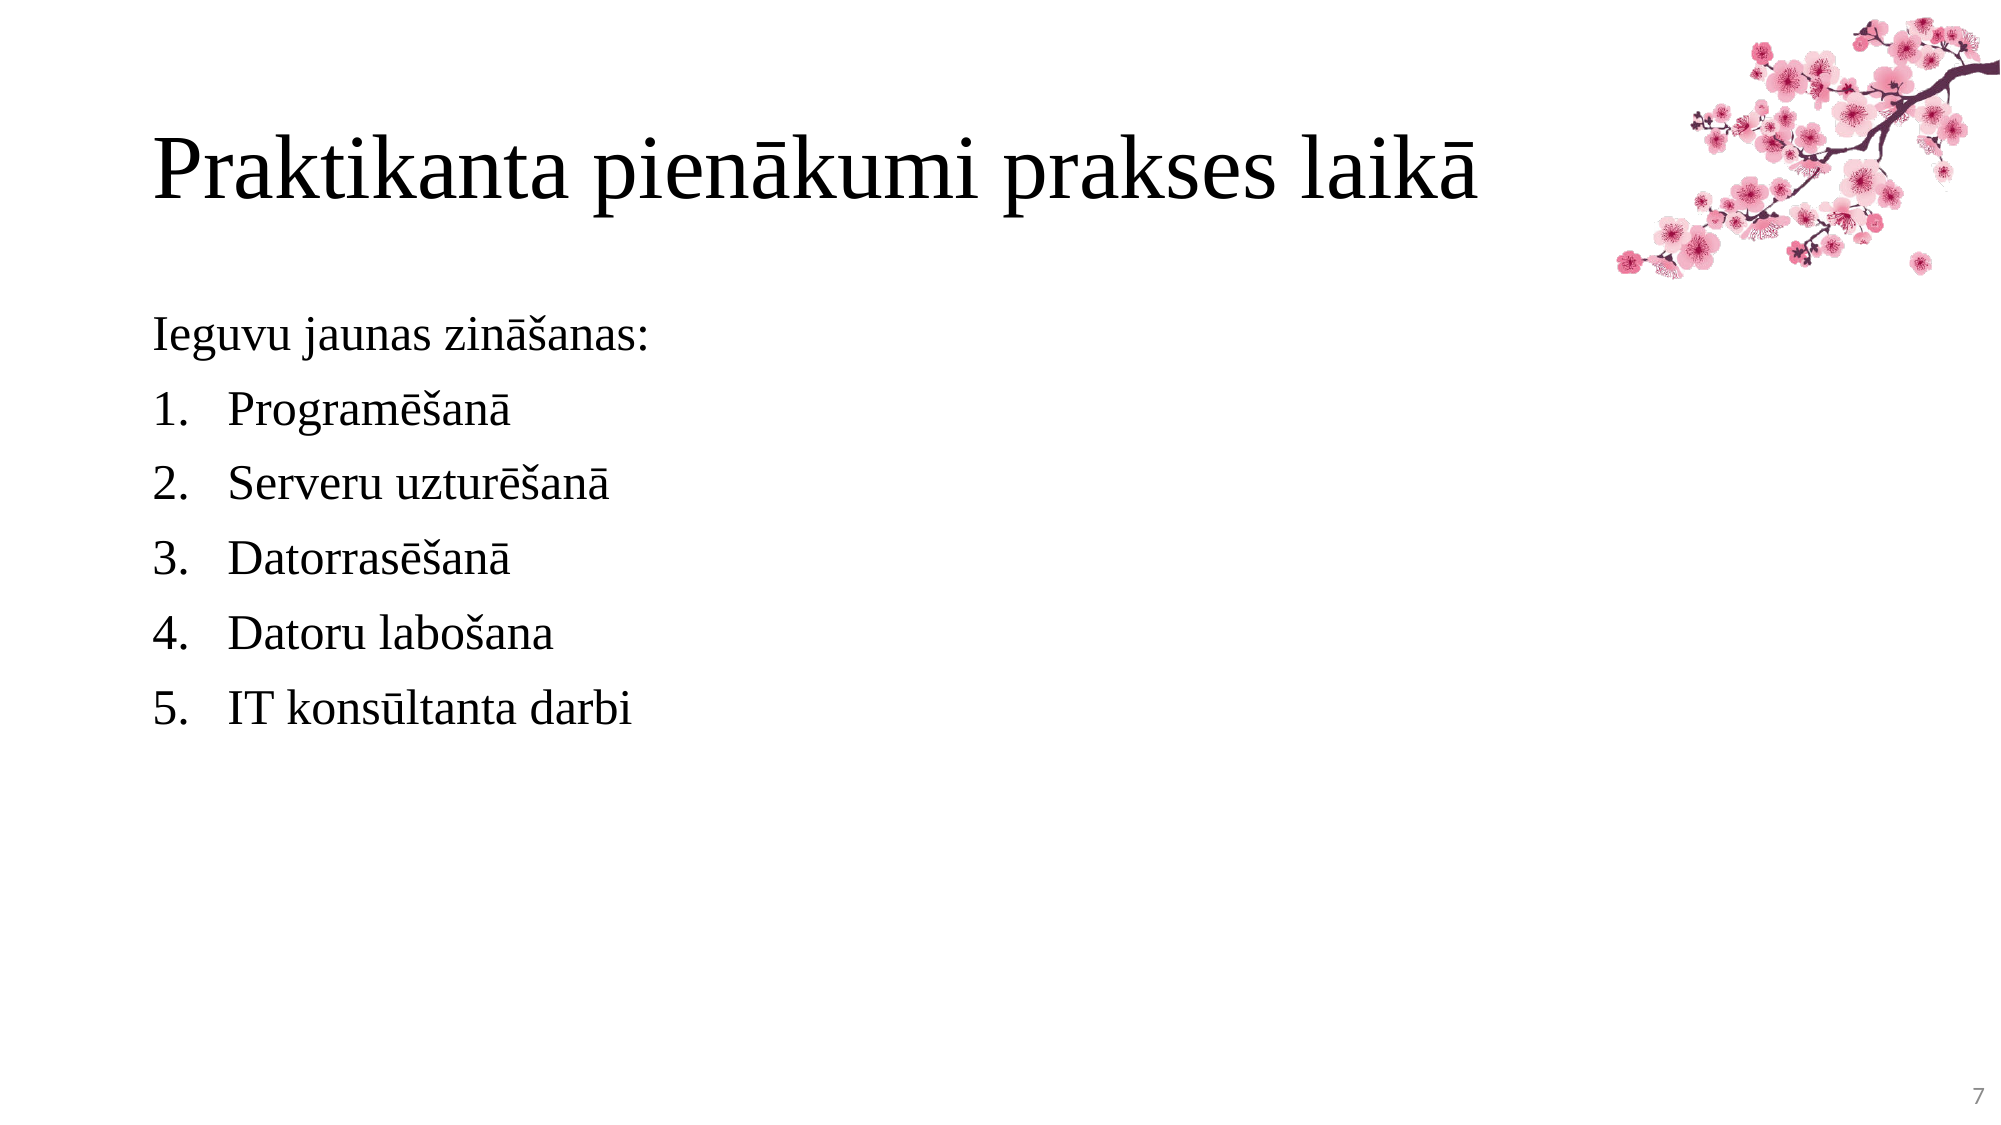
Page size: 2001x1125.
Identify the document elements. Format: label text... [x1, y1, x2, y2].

list Ieguvu jaunas zināšanas: Programēšanā Serveru uzturēšanā Datorrasēšanā Datoru labošana IT konsūltanta darbi [137, 299, 1863, 1006]
picture [1595, 0, 2000, 402]
title Praktikanta pienākumi prakses laikā [137, 59, 1863, 278]
slide_number 7 [1550, 1065, 2000, 1125]
